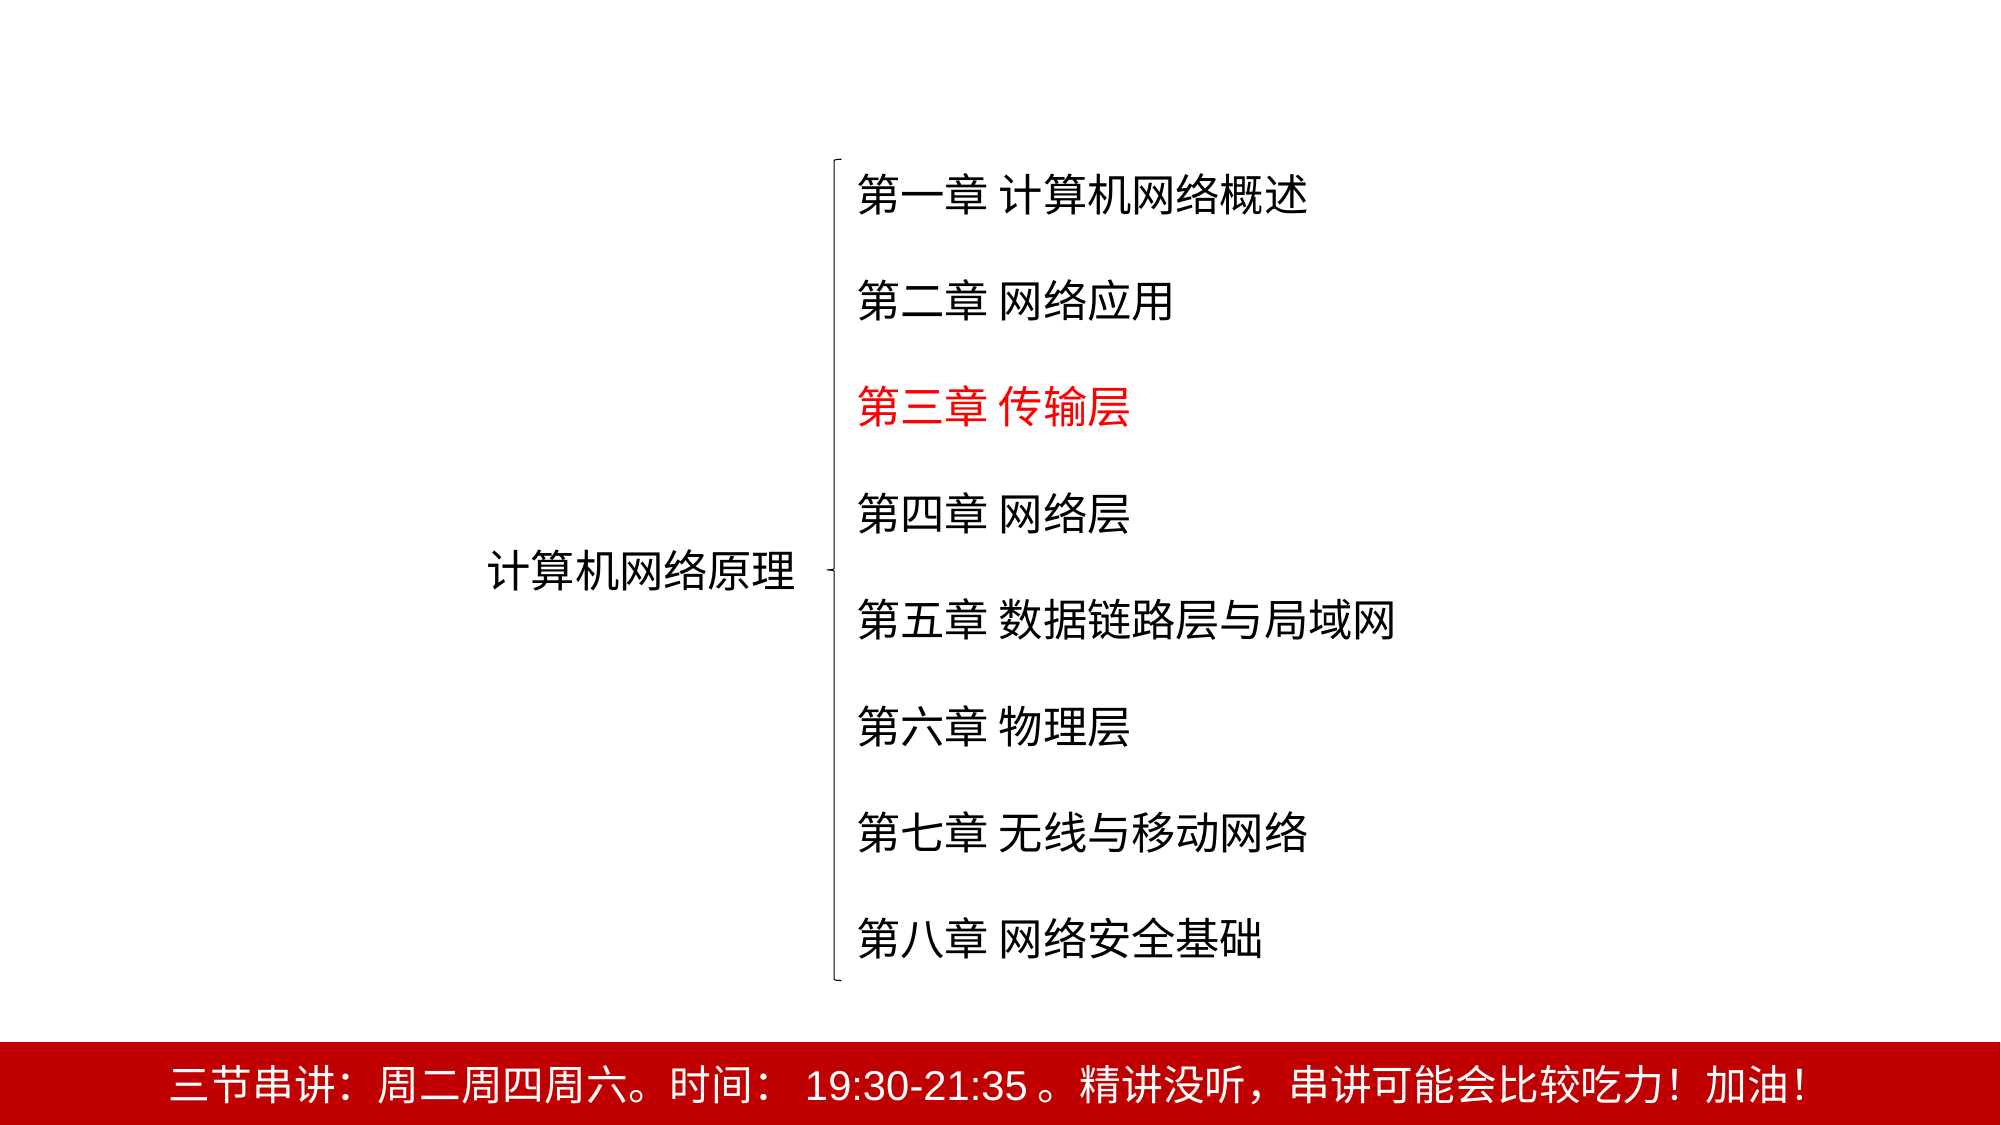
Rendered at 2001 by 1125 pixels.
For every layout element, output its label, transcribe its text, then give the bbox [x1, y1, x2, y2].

text_box 第一章 计算机网络概述 第二章 网络应用 第三章 传输层 第四章 网络层 第五章 数据链路层与局域网 第六章 物理层 第七章 无线与移动网络 第八章 网络安全基础 [842, 159, 1458, 973]
text_box 计算机网络原理 [451, 535, 833, 604]
text_box [826, 158, 842, 982]
